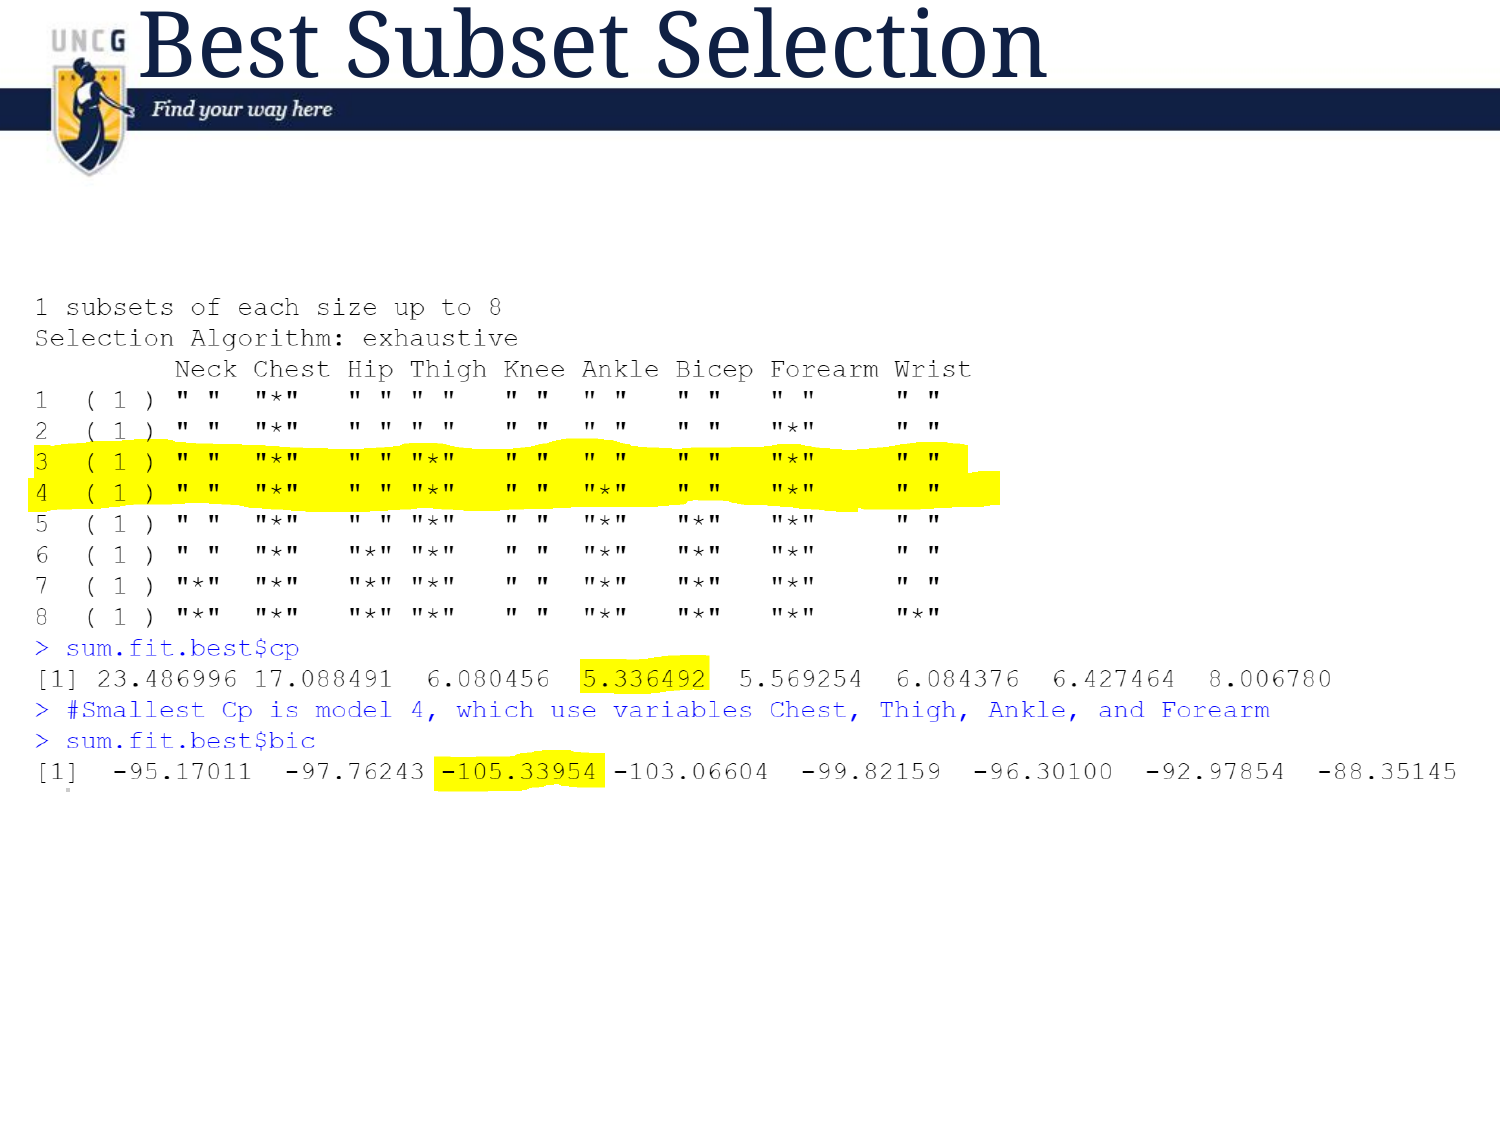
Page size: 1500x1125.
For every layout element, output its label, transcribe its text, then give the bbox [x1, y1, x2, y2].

title Best Subset Selection [122, 0, 1417, 139]
picture [0, 0, 1500, 1125]
